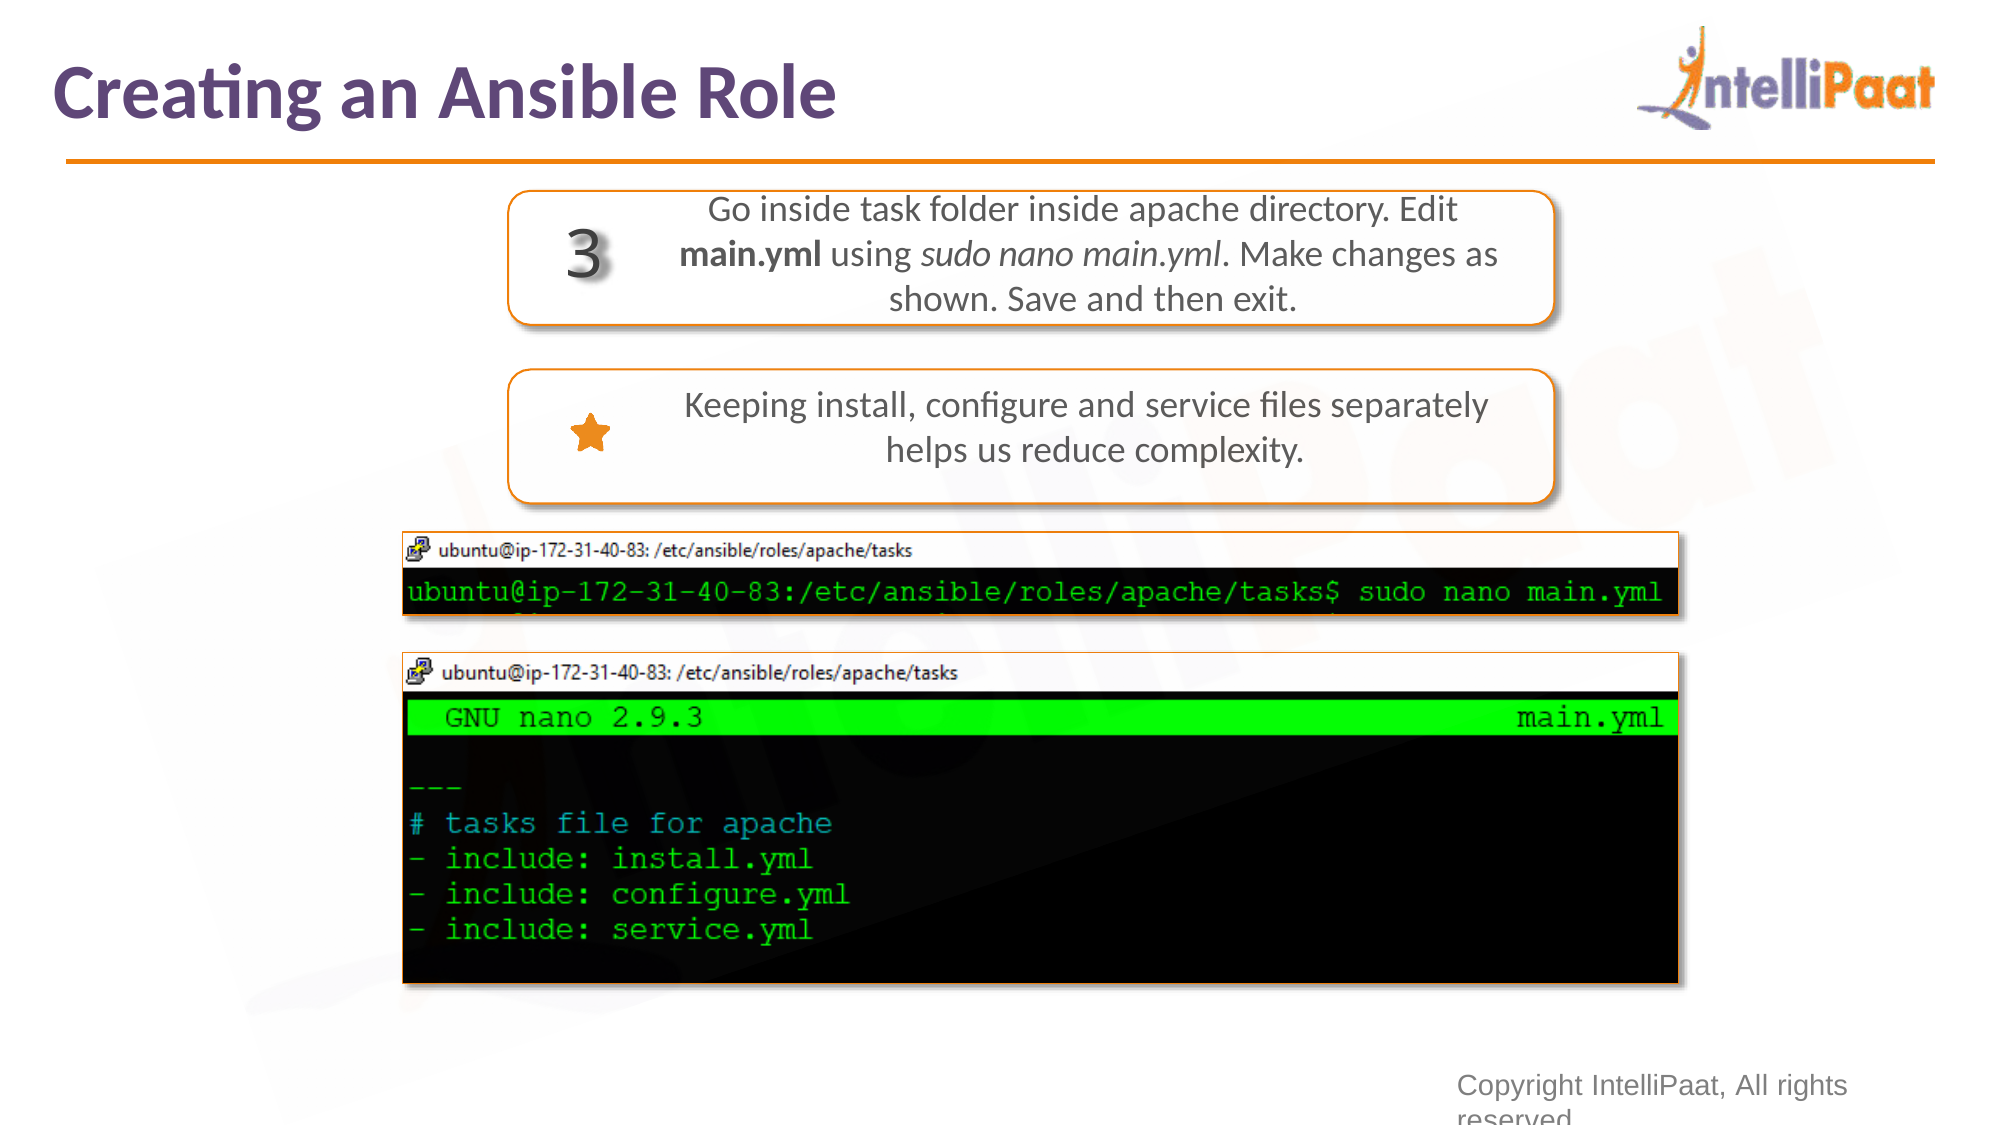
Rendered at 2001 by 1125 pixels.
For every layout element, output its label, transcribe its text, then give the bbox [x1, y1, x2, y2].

picture [1902, 26, 1935, 130]
footer Copyright IntelliPaat, All rights reserved [1454, 1066, 1971, 1125]
title Creating an Ansible Role [51, 37, 94, 228]
text_box [94, 15, 1902, 1125]
